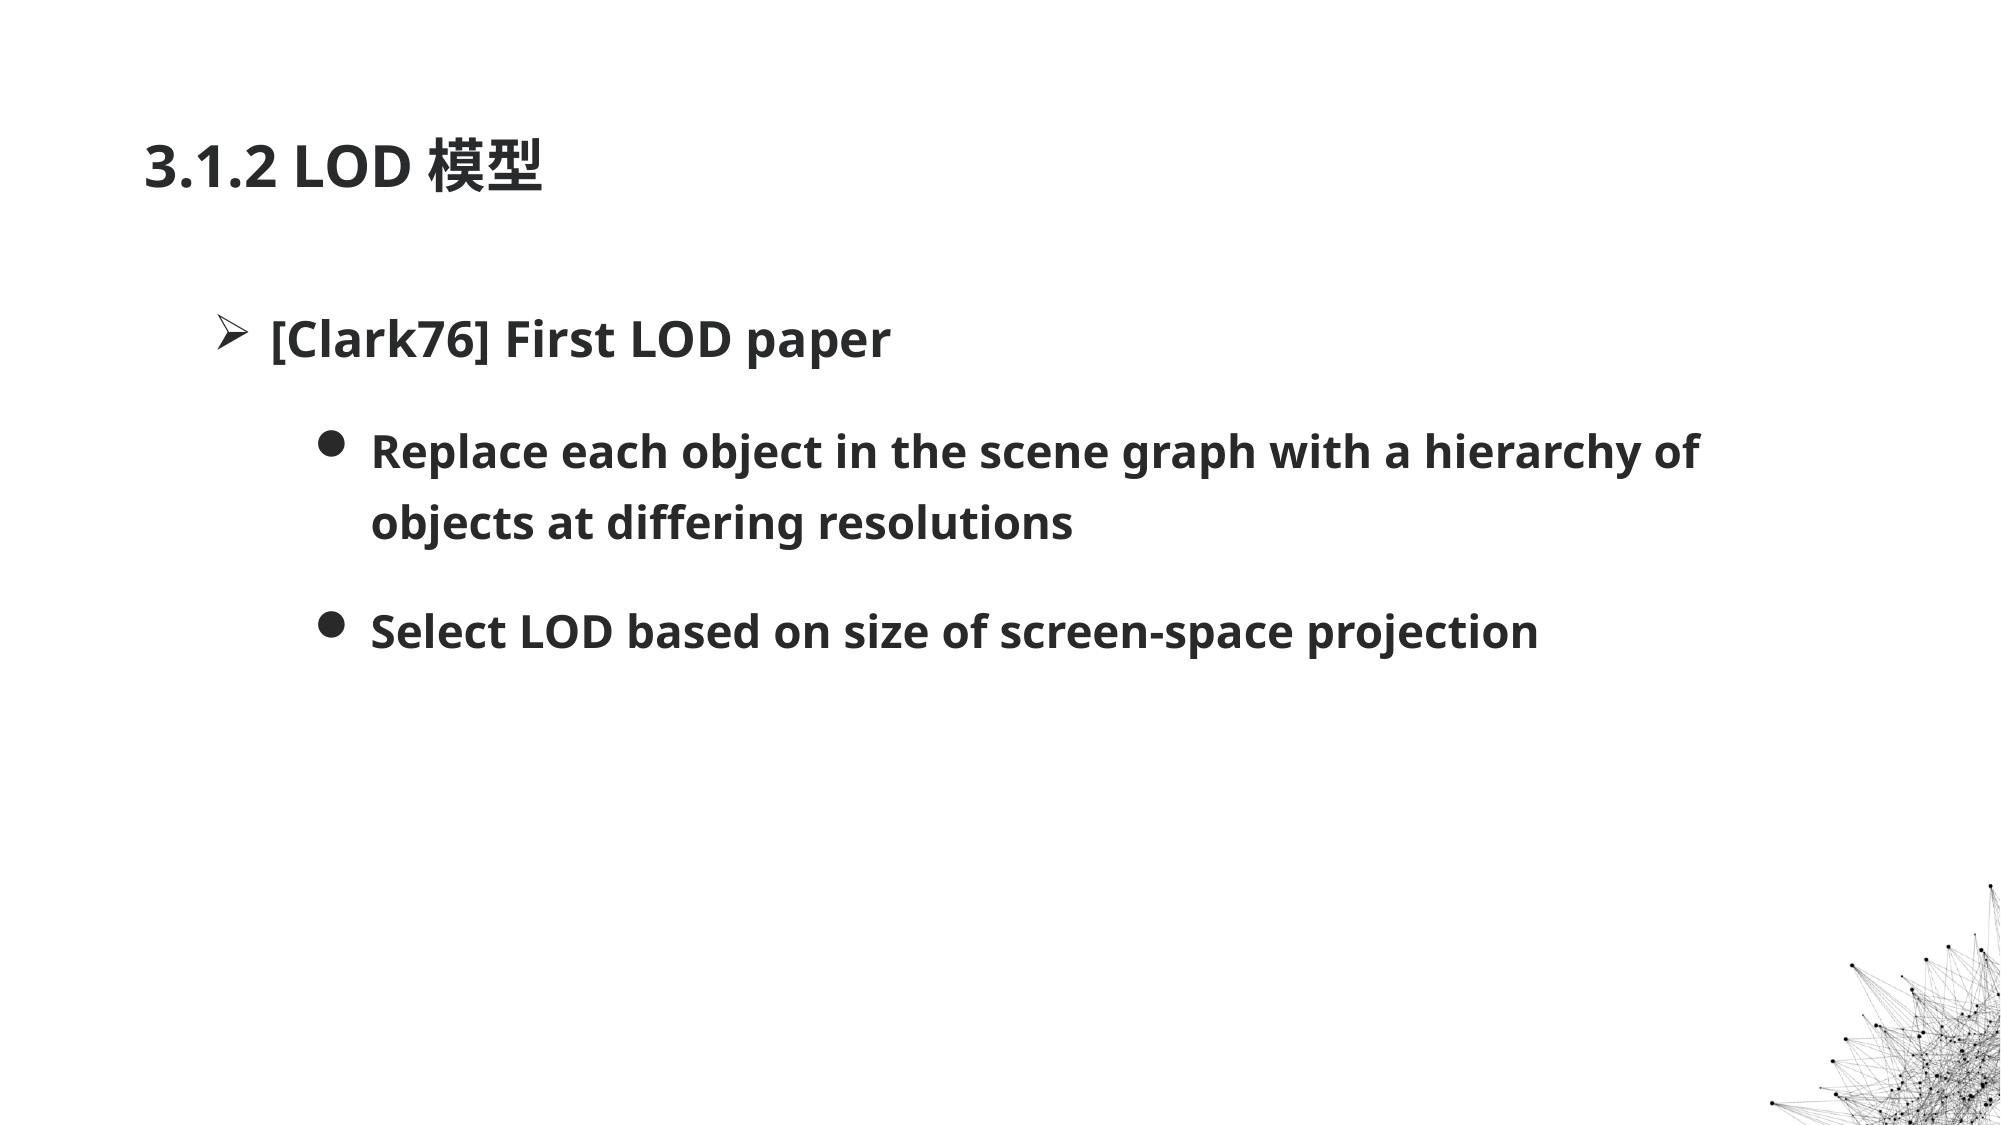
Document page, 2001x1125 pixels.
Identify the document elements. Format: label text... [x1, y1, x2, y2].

title 3.1.2 LOD模型 [137, 59, 1863, 278]
picture [1704, 882, 2001, 1125]
list [Clark76] First LOD paper Replace each object in the scene graph with a hierarchy of objects at differing resolutions Select LOD based on size of screen-space projection [136, 298, 1863, 1014]
